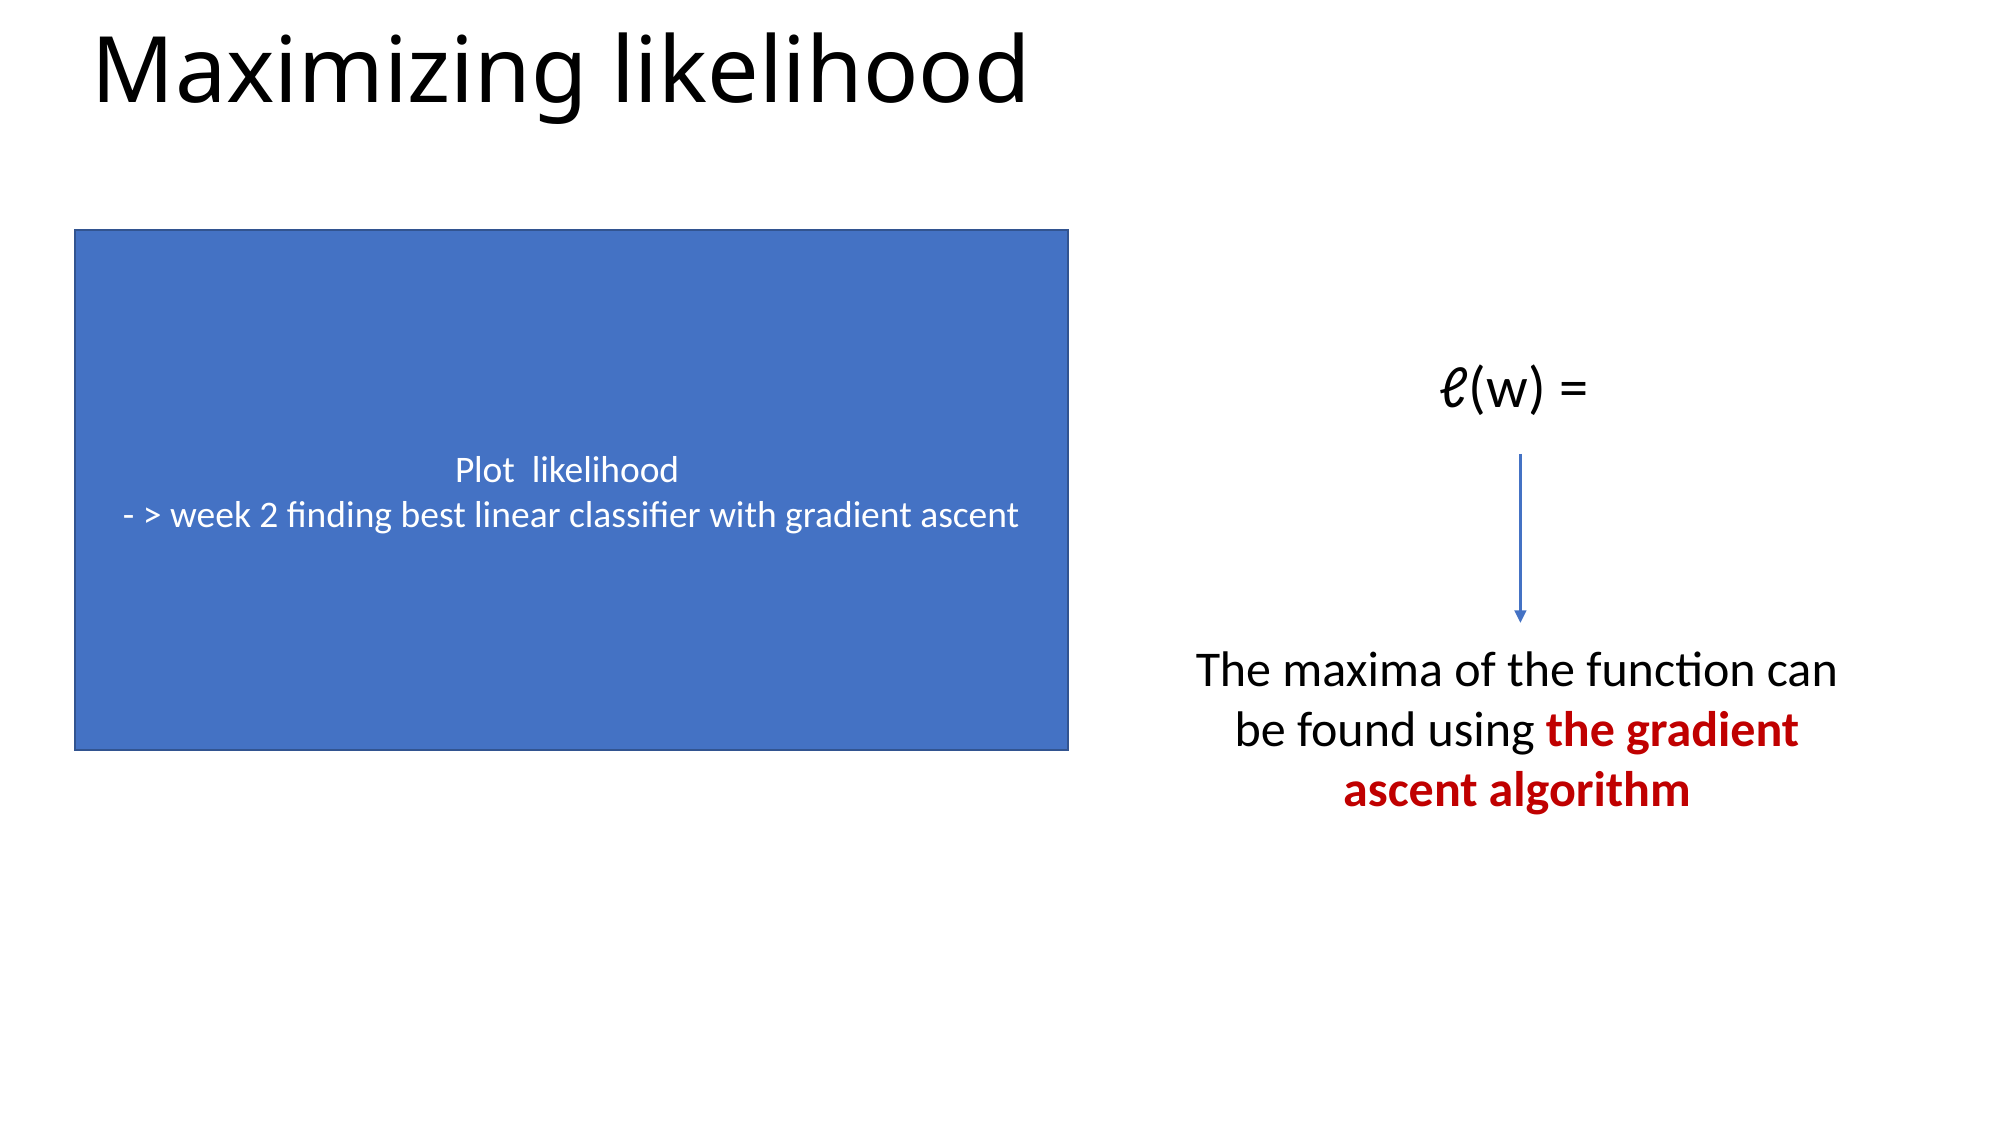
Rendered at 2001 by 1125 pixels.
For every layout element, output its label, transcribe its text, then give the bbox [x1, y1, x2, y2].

text_box The maxima of the function can be found using the gradient ascent algorithm [1170, 629, 1864, 825]
text_box Plot likelihood - > week 2 finding best linear classifier with gradient ascent [74, 229, 1069, 751]
text_box Maximizing likelihood [77, 15, 1878, 204]
